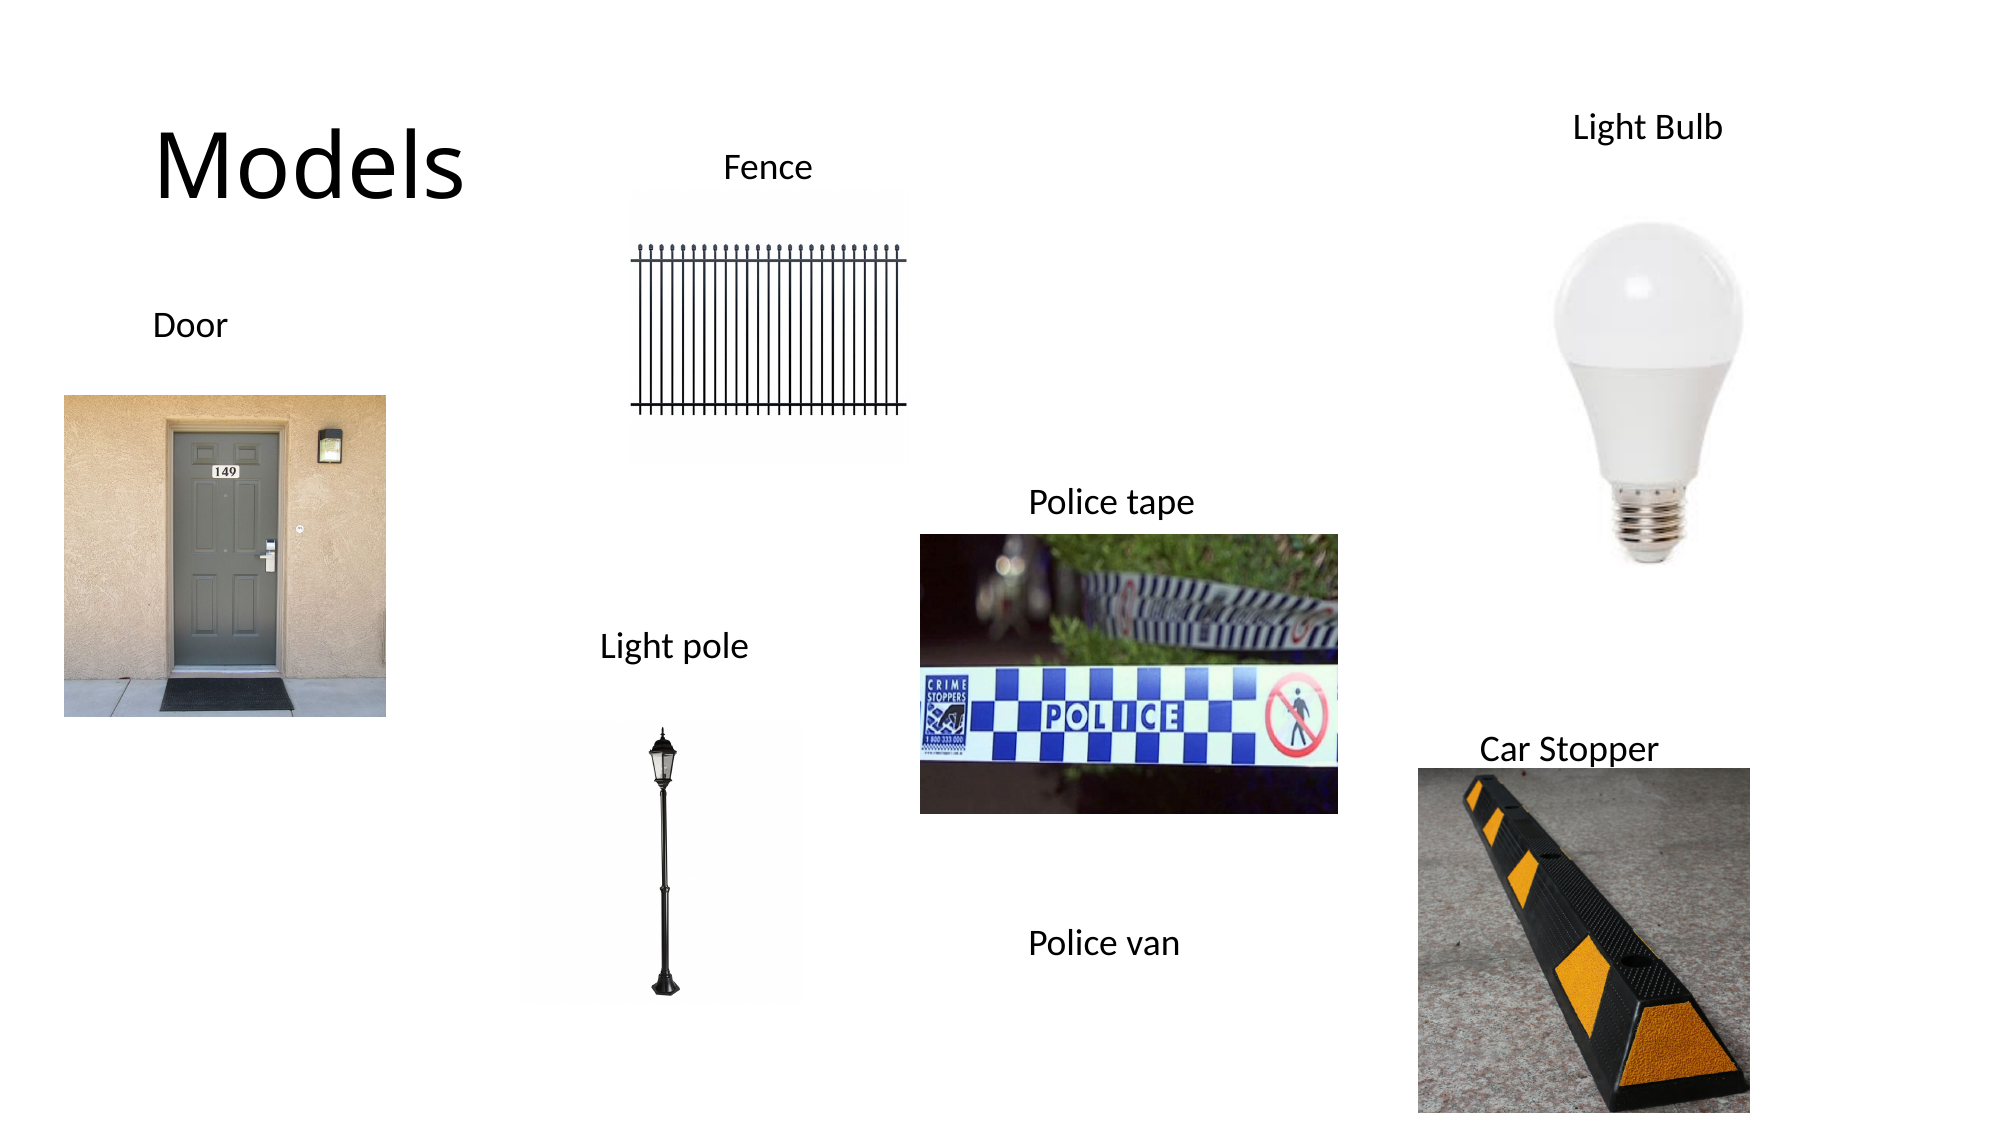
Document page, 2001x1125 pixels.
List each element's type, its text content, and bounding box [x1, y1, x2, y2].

picture [64, 395, 386, 717]
text_box Light Bulb [1558, 94, 1739, 155]
picture [628, 189, 909, 469]
picture [521, 722, 804, 1005]
text_box Door [138, 292, 244, 353]
text_box Car Stopper [1465, 716, 1675, 768]
text_box Police tape [1013, 469, 1211, 530]
text_box Police van [1013, 910, 1196, 971]
picture [1418, 768, 1750, 1113]
text_box Fence [708, 134, 829, 189]
picture [1472, 215, 1825, 568]
text_box Light pole [585, 613, 765, 674]
title Models [137, 59, 1863, 278]
picture [920, 534, 1338, 814]
